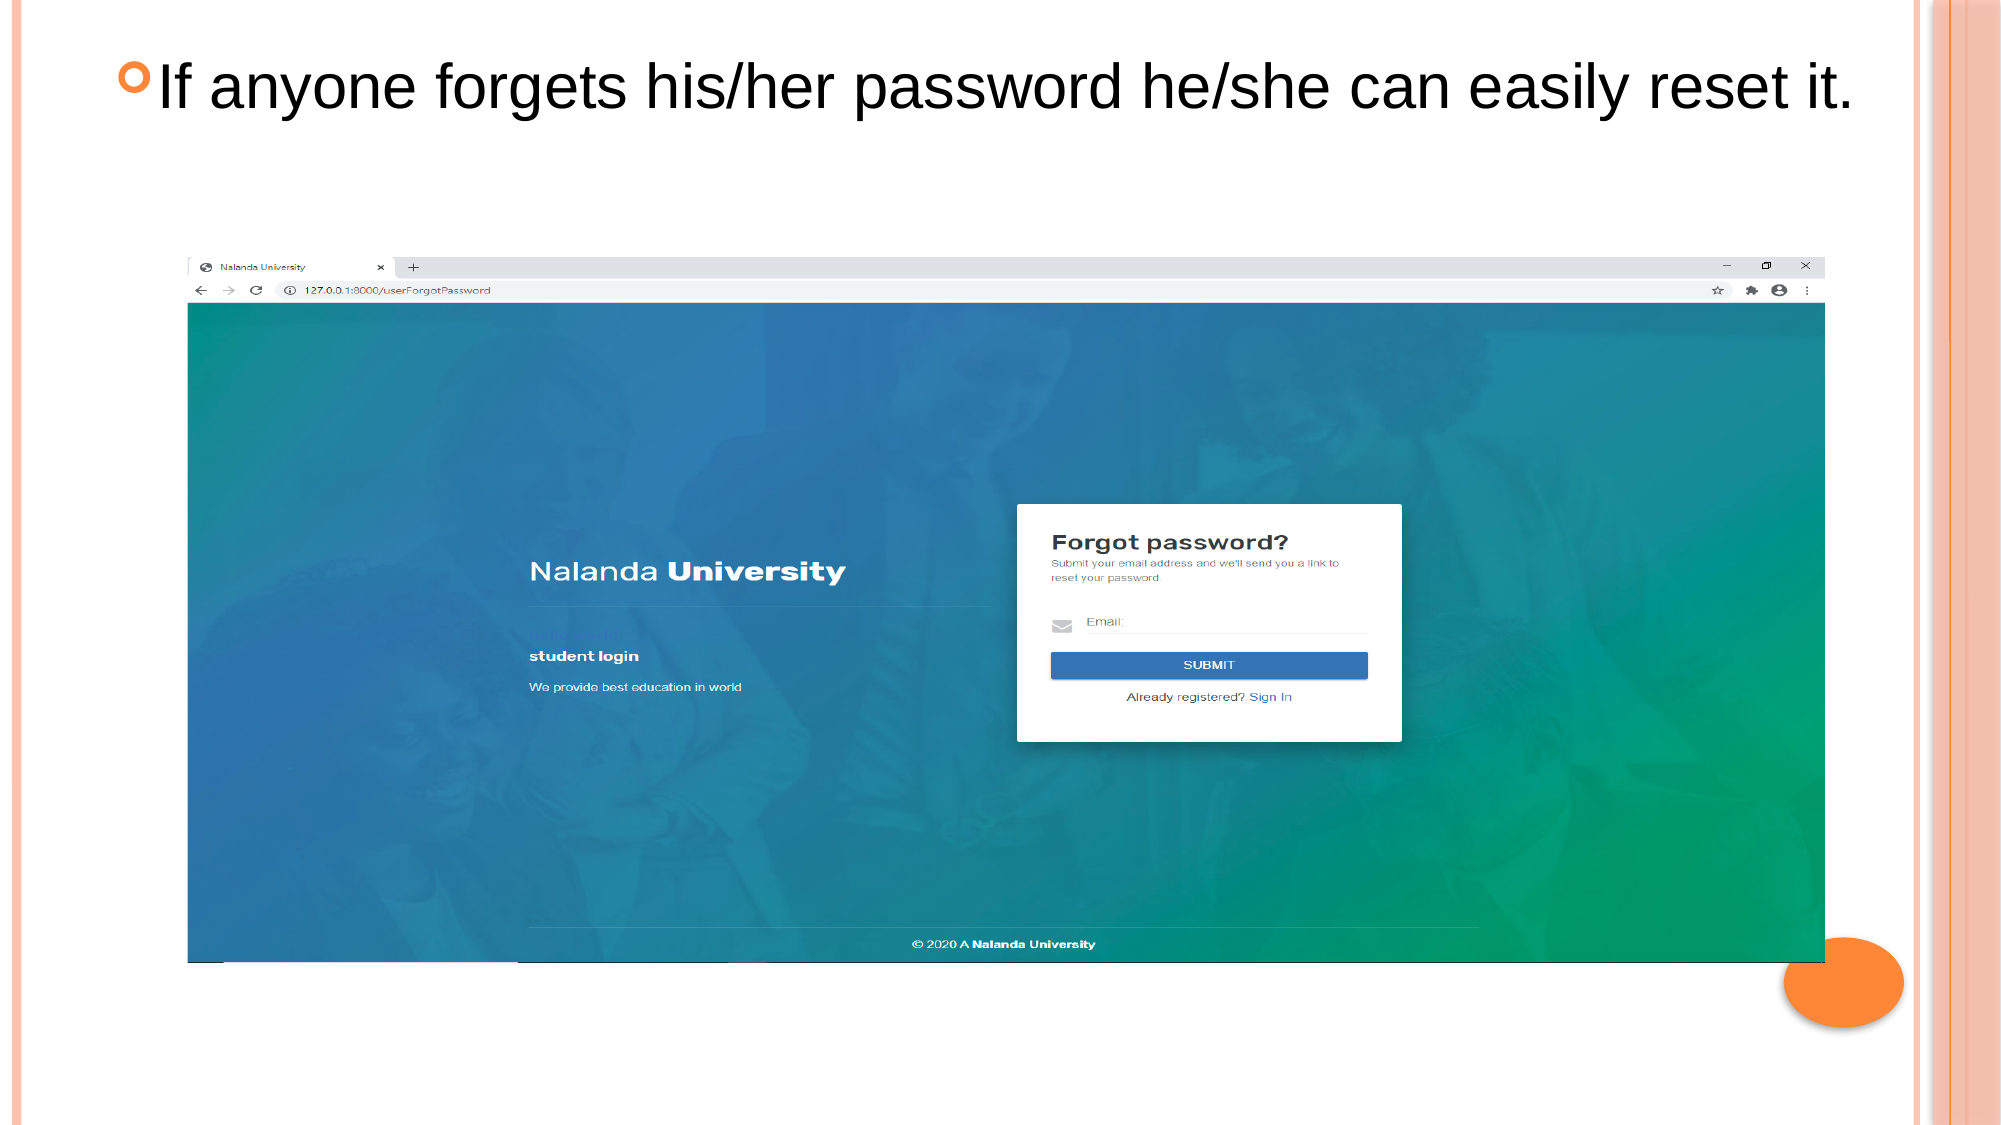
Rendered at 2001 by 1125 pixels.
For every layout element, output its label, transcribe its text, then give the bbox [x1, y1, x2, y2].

list If anyone forgets his/her password he/she can easily reset it. [99, 37, 1900, 200]
picture [186, 256, 1826, 963]
